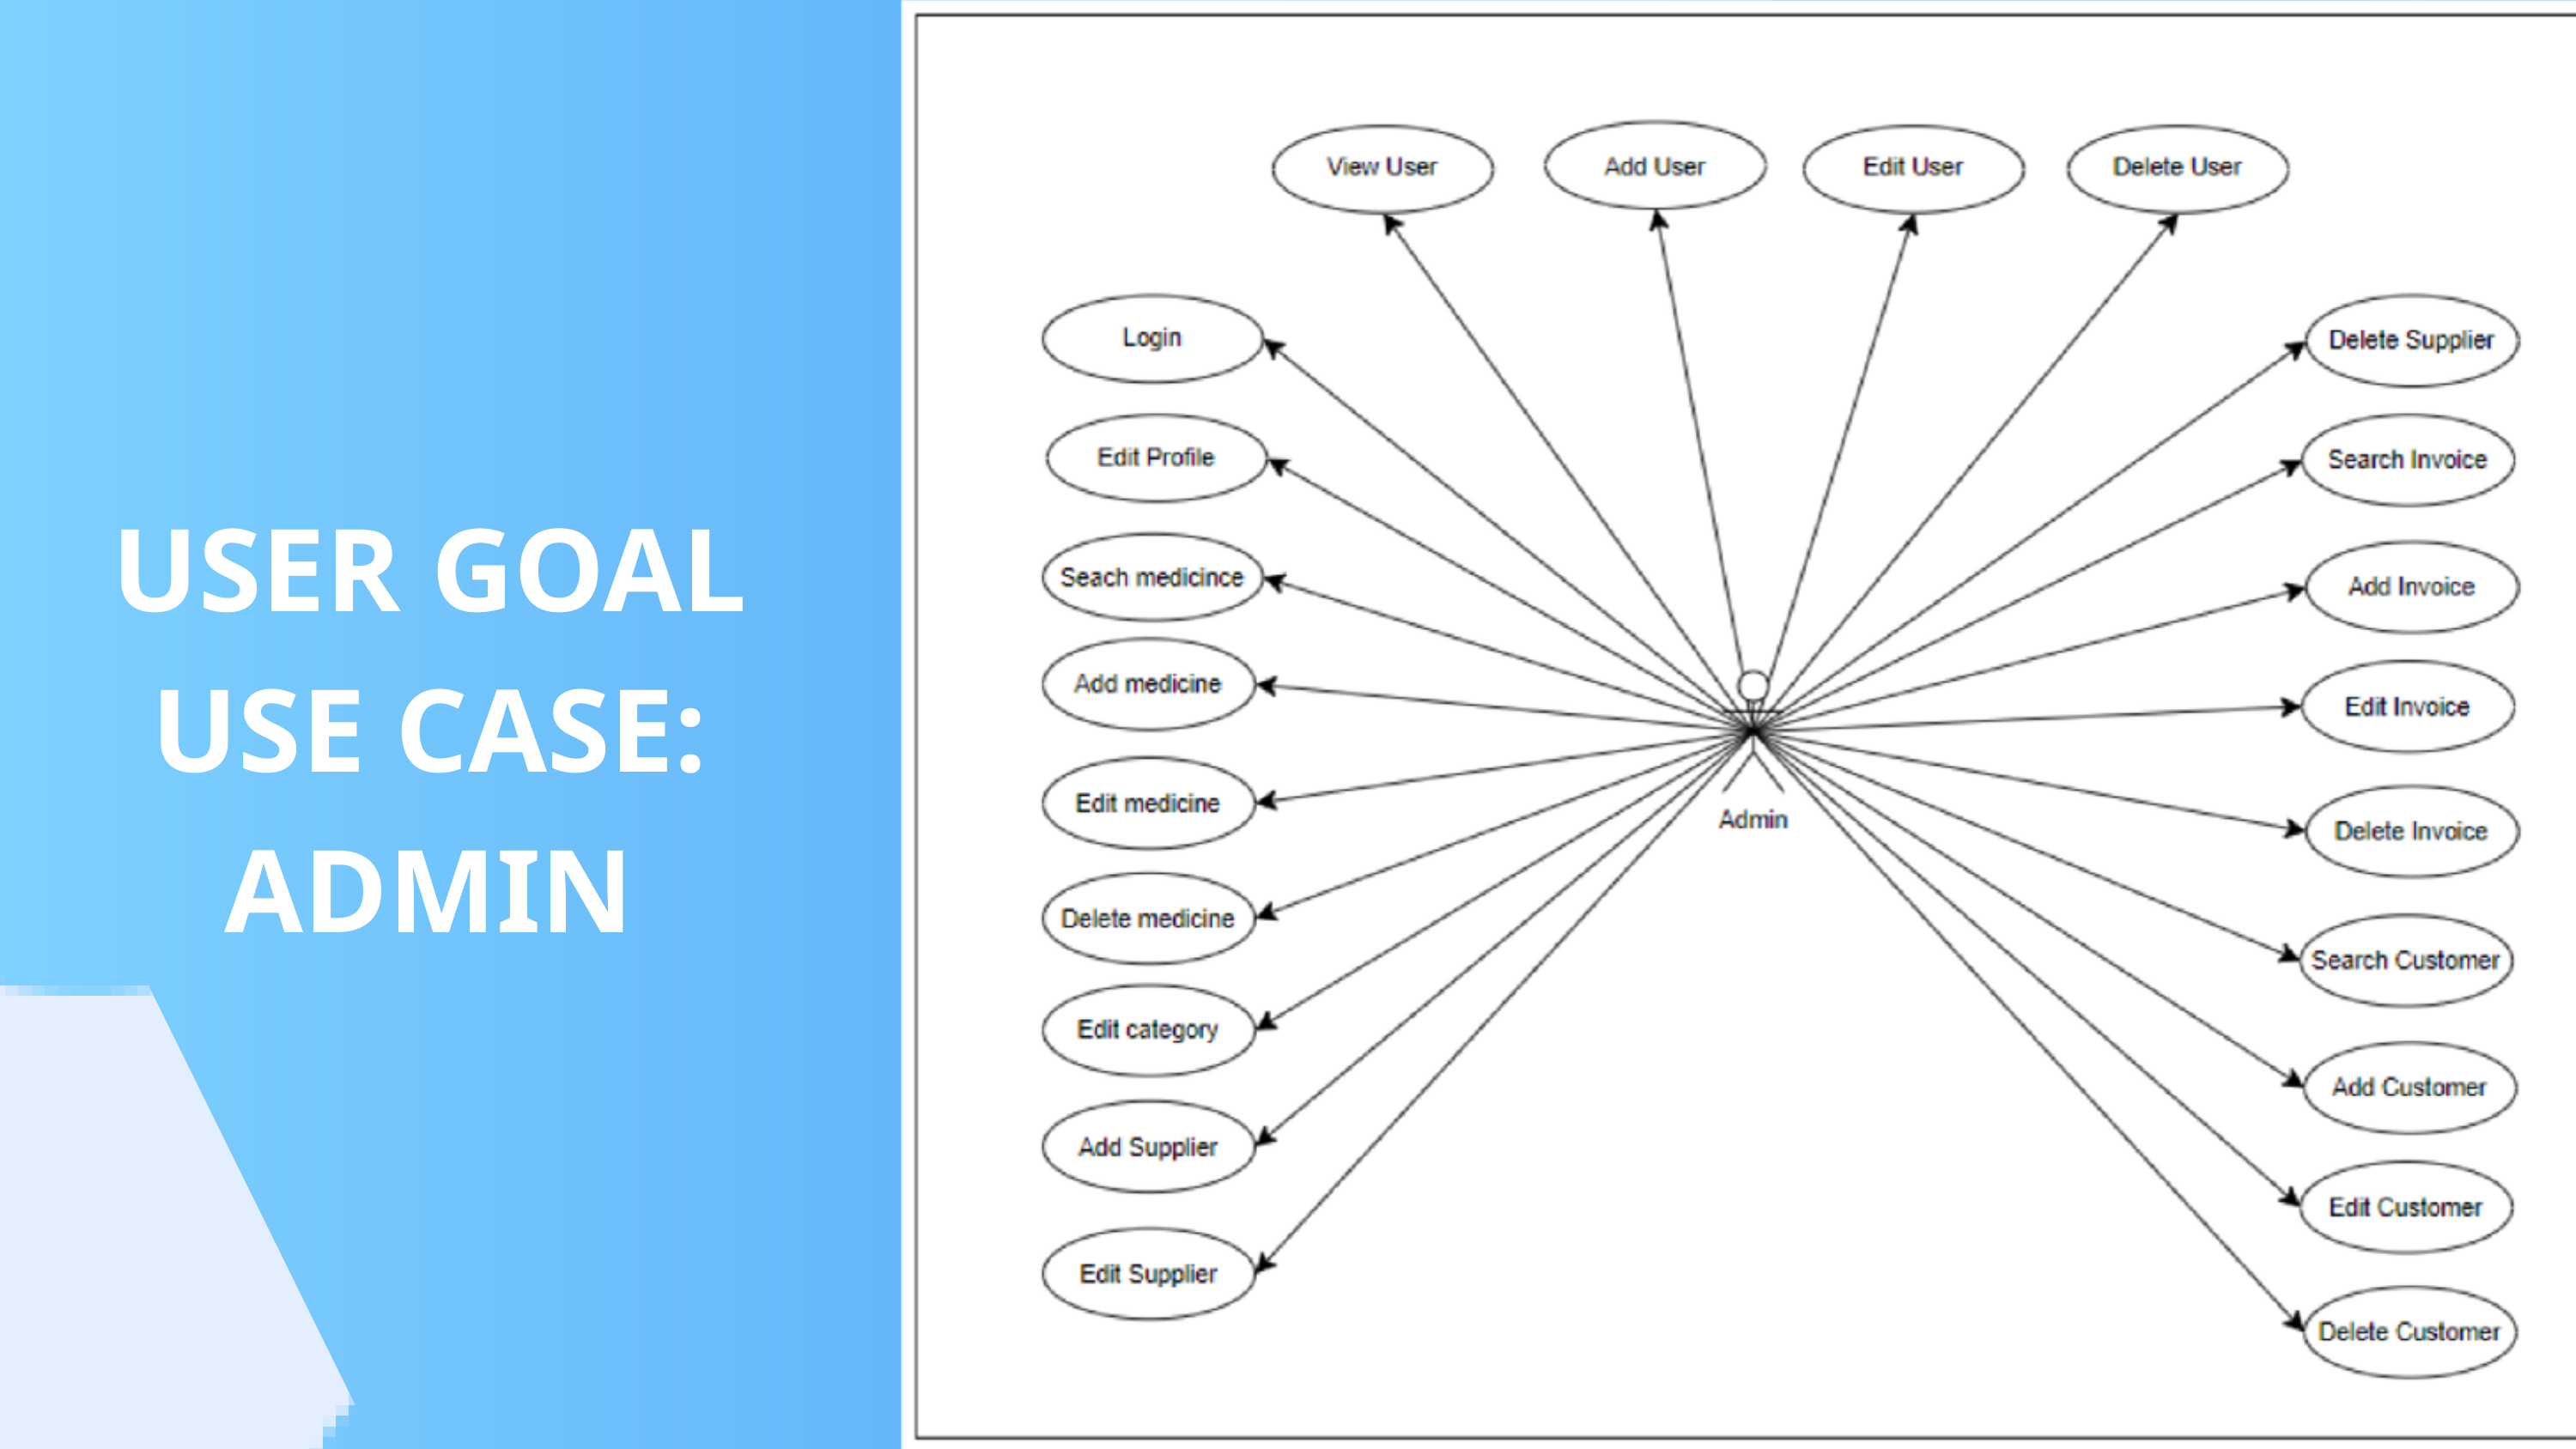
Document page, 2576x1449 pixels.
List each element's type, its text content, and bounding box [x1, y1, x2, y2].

text_box [901, 0, 2576, 1449]
text_box [0, 955, 377, 1449]
text_box USER GOAL USE CASE: ADMIN [0, 474, 860, 955]
